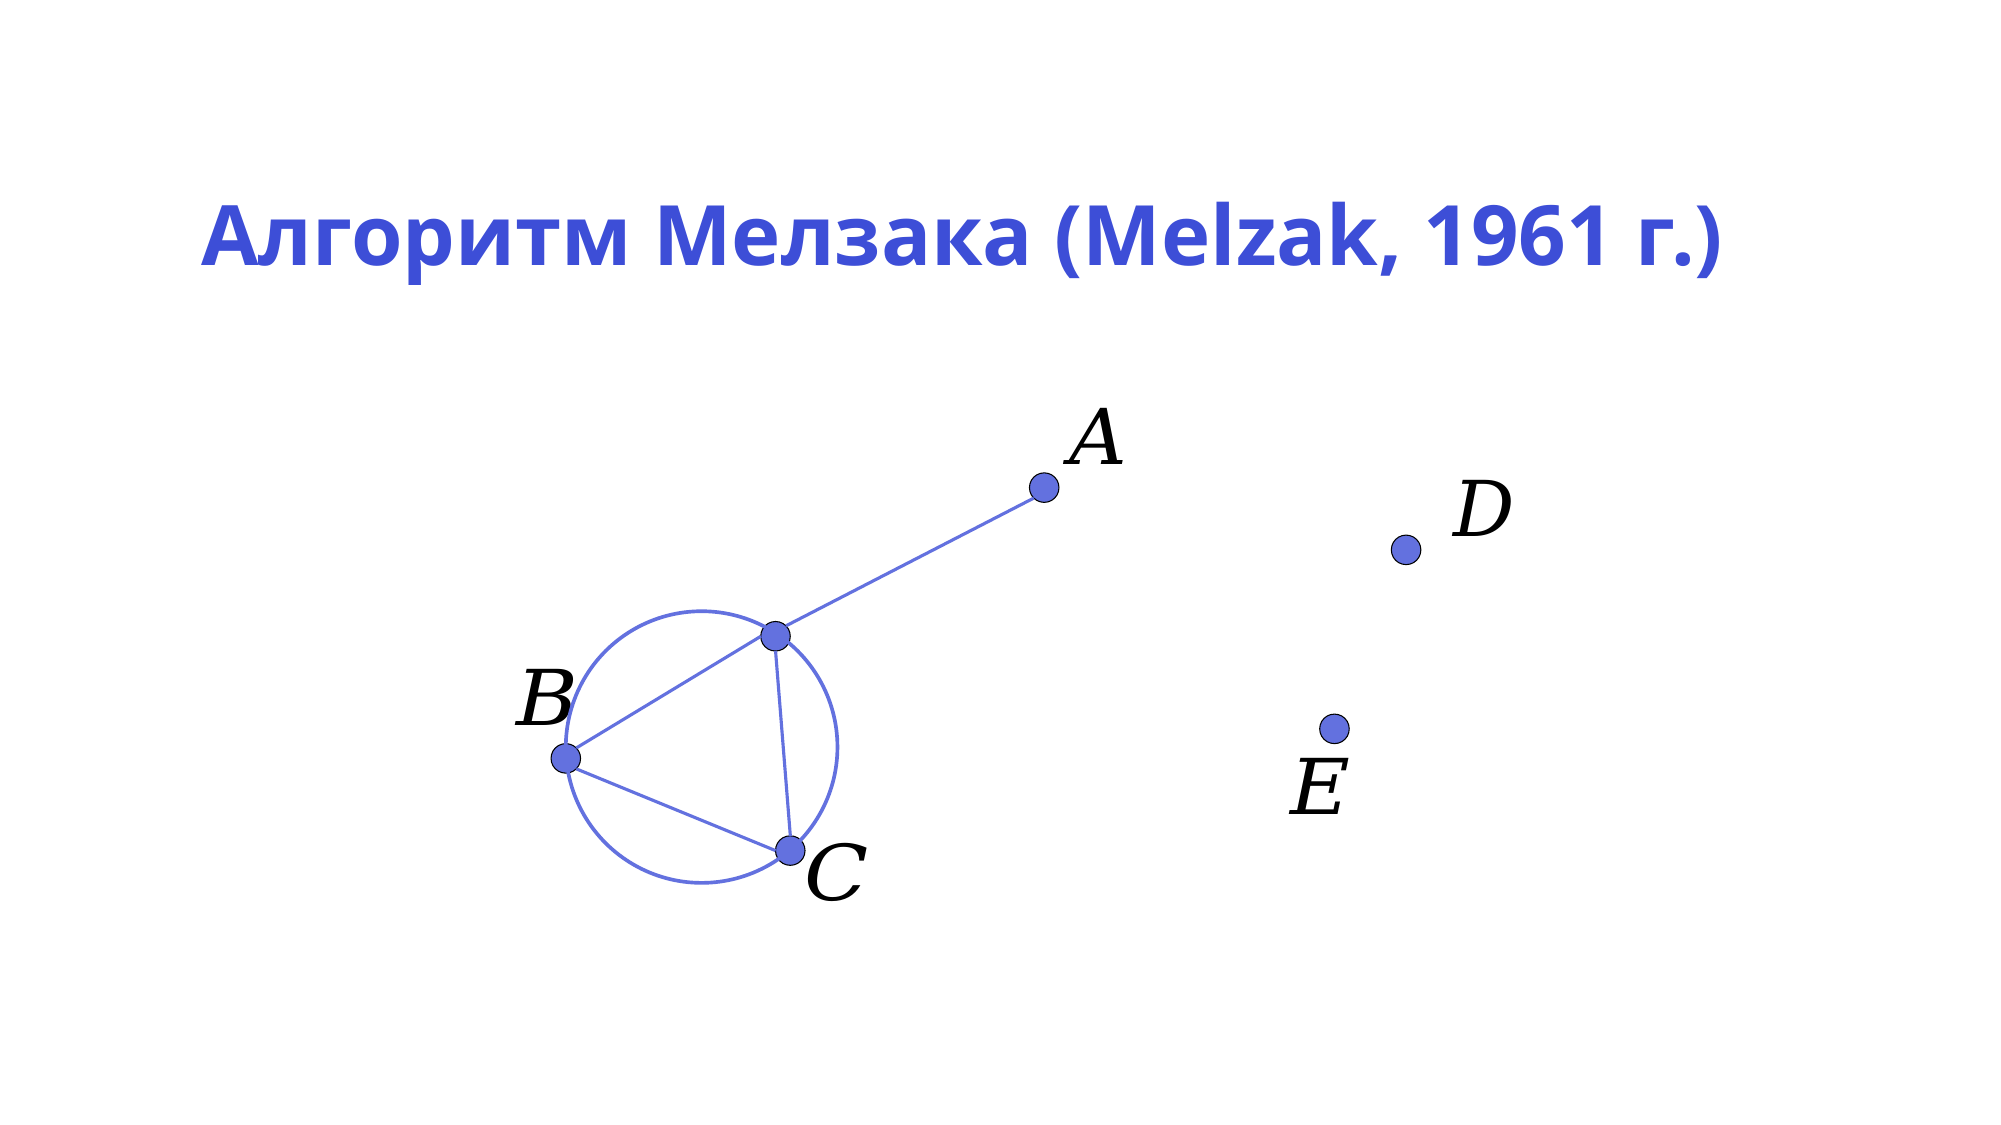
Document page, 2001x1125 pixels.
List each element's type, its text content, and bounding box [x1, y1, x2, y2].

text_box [576, 768, 776, 851]
text_box [1390, 534, 1422, 566]
text_box [778, 841, 807, 867]
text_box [576, 636, 761, 748]
text_box [764, 620, 792, 642]
text_box [550, 742, 567, 775]
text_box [775, 651, 791, 836]
text_box [564, 610, 839, 884]
text_box [1318, 713, 1351, 745]
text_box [785, 498, 1034, 626]
text_box [1028, 471, 1061, 504]
text_box Алгоритм Мелзака (Melzak, 1961 г.) [186, 185, 1814, 306]
